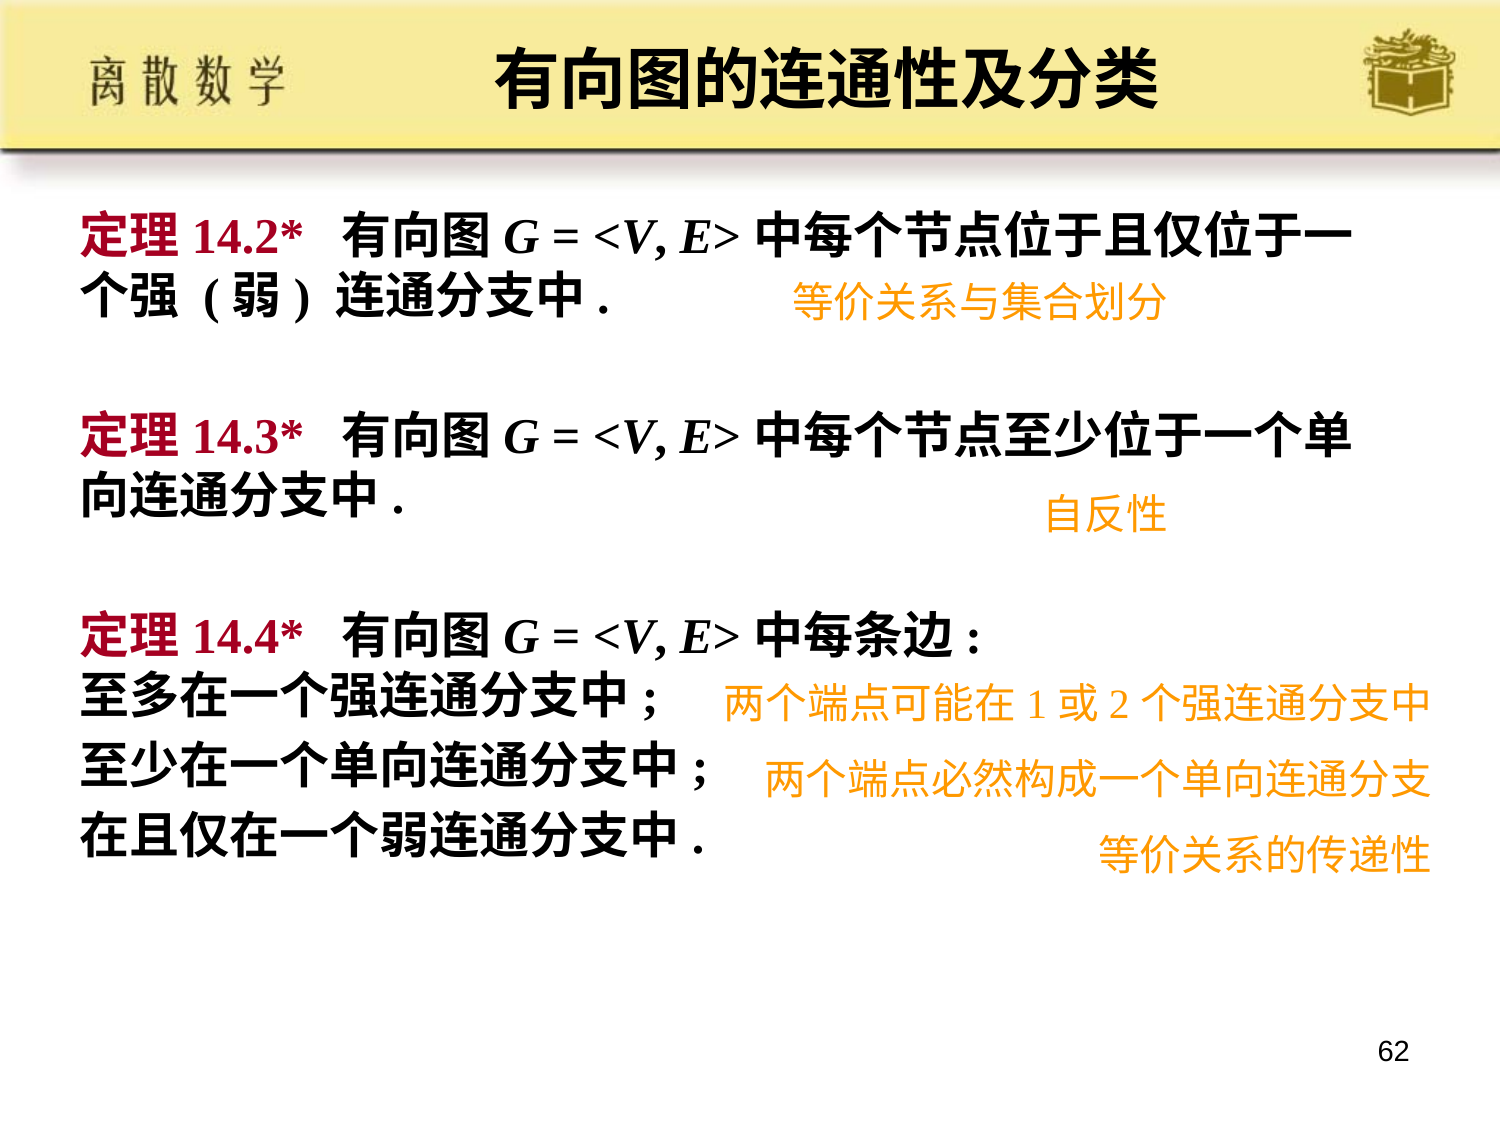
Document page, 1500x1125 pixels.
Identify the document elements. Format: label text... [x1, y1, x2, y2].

text_box 自反性 [513, 480, 1183, 546]
text_box 两个端点可能在1或2个强连通分支中 [679, 669, 1447, 735]
text_box 两个端点必然构成一个单向连通分支 [679, 745, 1447, 811]
text_box 等价关系与集合划分 [513, 267, 1183, 333]
text_box 等价关系的传递性 [679, 821, 1447, 887]
slide_number 62 [1074, 1024, 1425, 1103]
picture [0, 0, 1500, 1125]
list 定理14.2* 有向图G = <V, E>中每个节点位于且仅位于一个强 (弱) 连通分支中. 定理14.3* 有向图G = <V, E>中每个节点至少位于一个单向连通分支中. 定理14.4* 有向图G = <V, E>中每条边: 至多在一个强连通分支中; 至少在一个单向连通分支中; 在且仅在一个弱连通分支中. [64, 196, 1415, 1047]
title 有向图的连通性及分类 [324, 42, 1329, 112]
